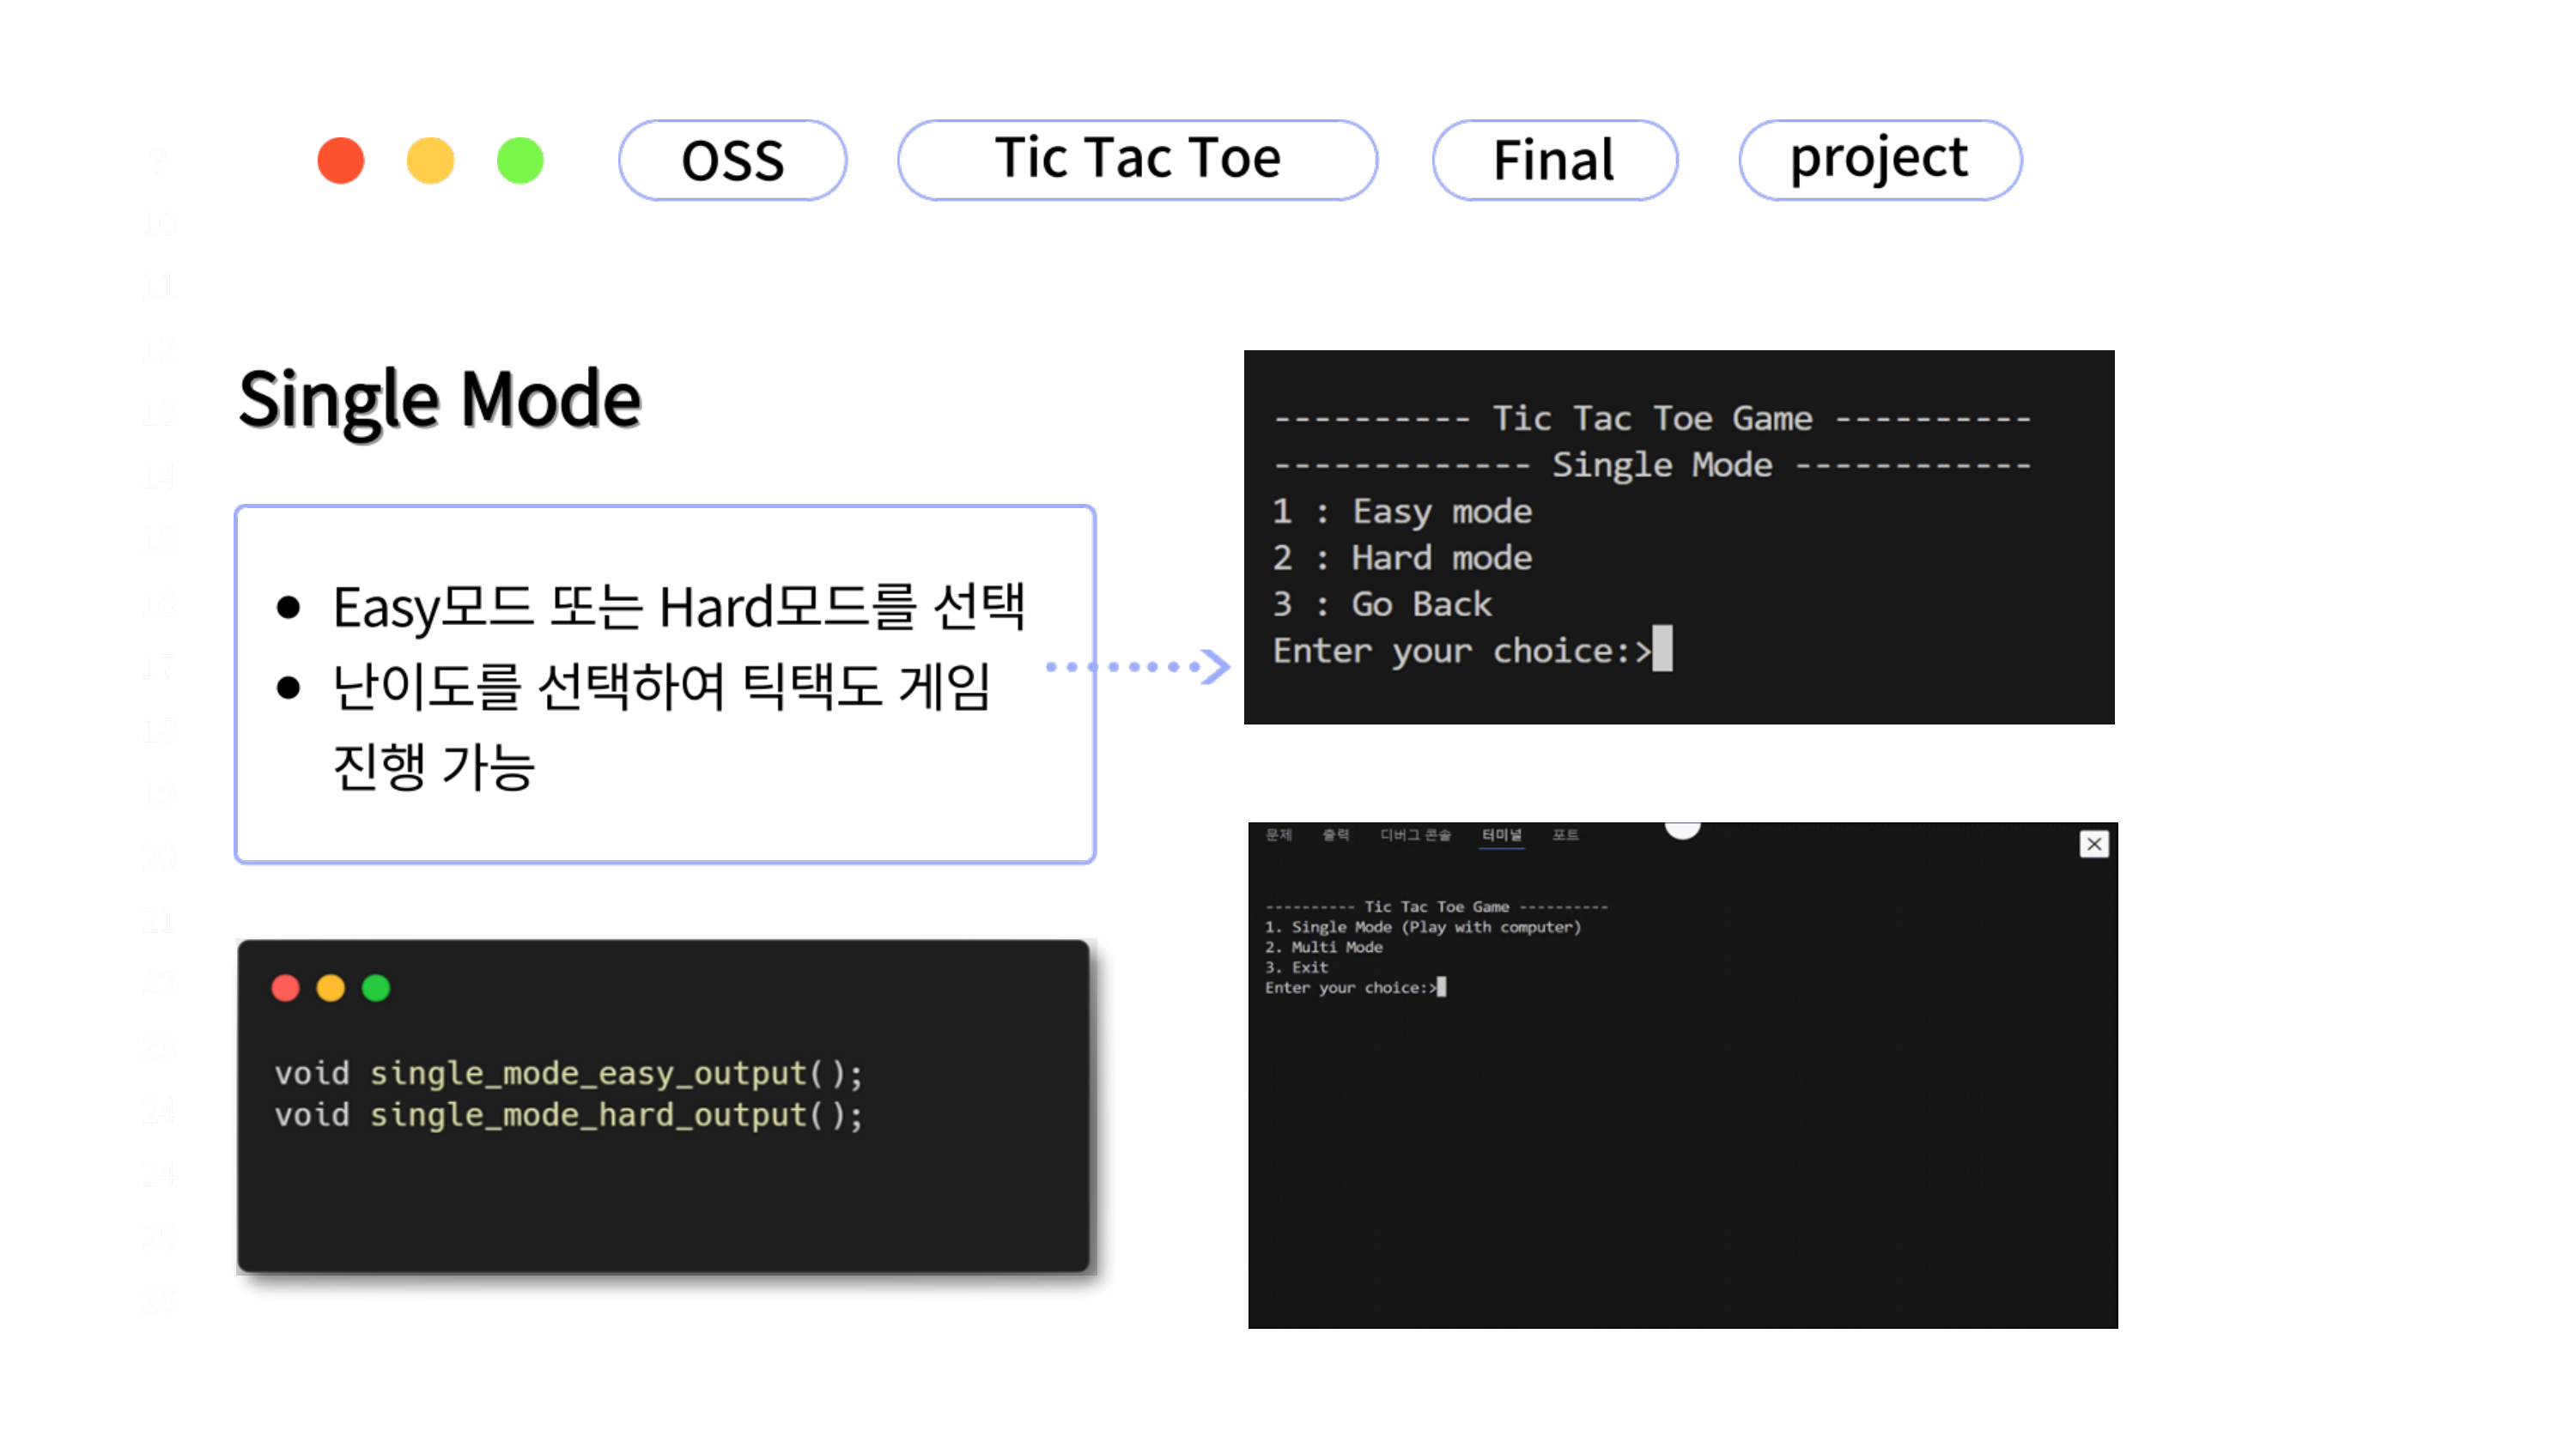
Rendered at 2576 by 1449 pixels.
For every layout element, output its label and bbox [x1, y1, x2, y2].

picture [0, 87, 2118, 1449]
picture [1244, 350, 2115, 724]
picture [318, 137, 366, 185]
picture [1432, 88, 1680, 246]
picture [407, 137, 455, 185]
picture [496, 137, 544, 185]
picture [1738, 85, 2031, 254]
